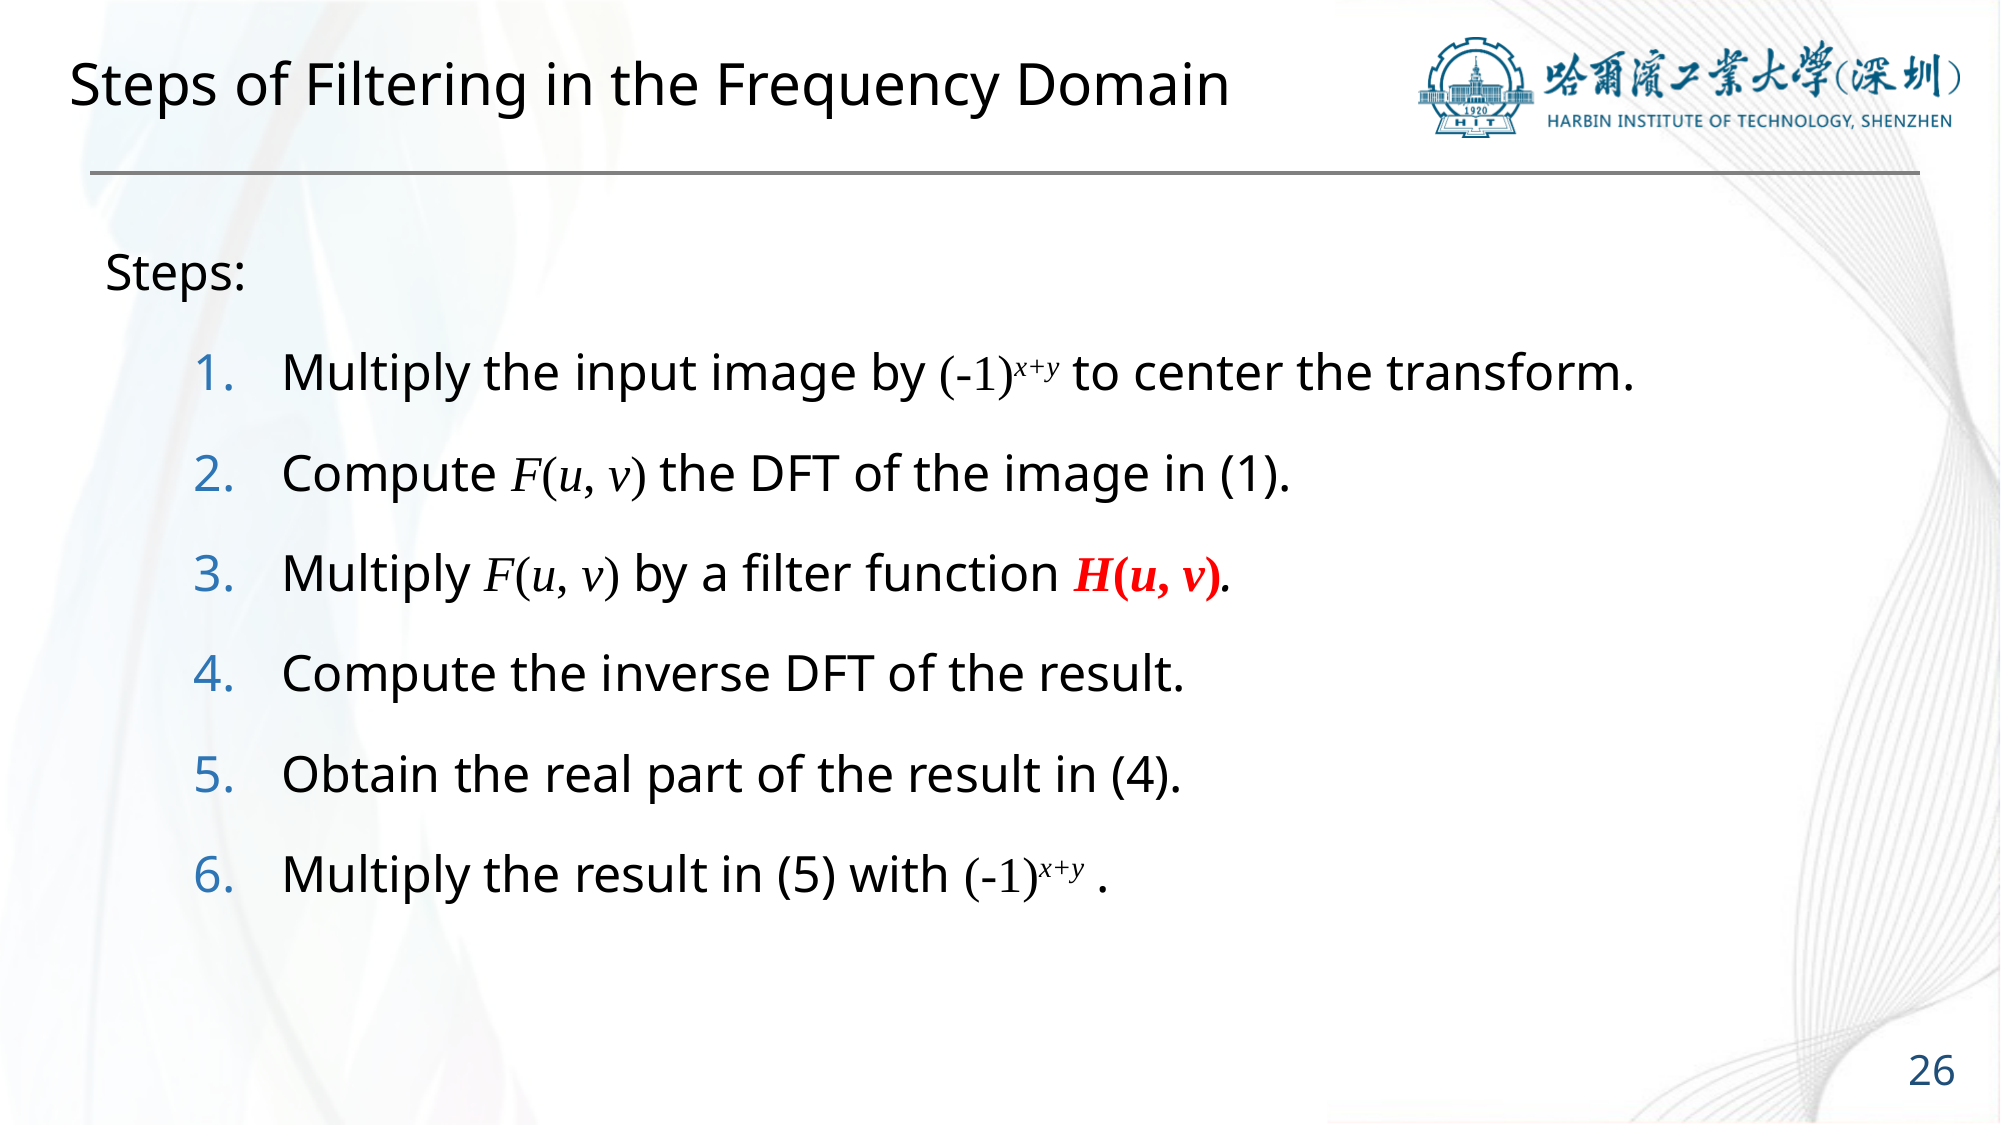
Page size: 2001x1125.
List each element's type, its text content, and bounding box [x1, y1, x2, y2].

title Steps of Filtering in the Frequency Domain [54, 0, 1385, 174]
list Steps: Multiply the input image by (-1)x+y to center the transform. Compute F(u, v) the DFT of the image in (1). Multiply F(u, v) by a filter function H(u, v). Compute the inverse DFT of the result. Obtain the real part of the result in (4). Multiply the result in (5) with (-1)x+y . [90, 202, 1934, 987]
slide_number 26 [1521, 1042, 1972, 1103]
picture [0, 0, 2001, 1125]
